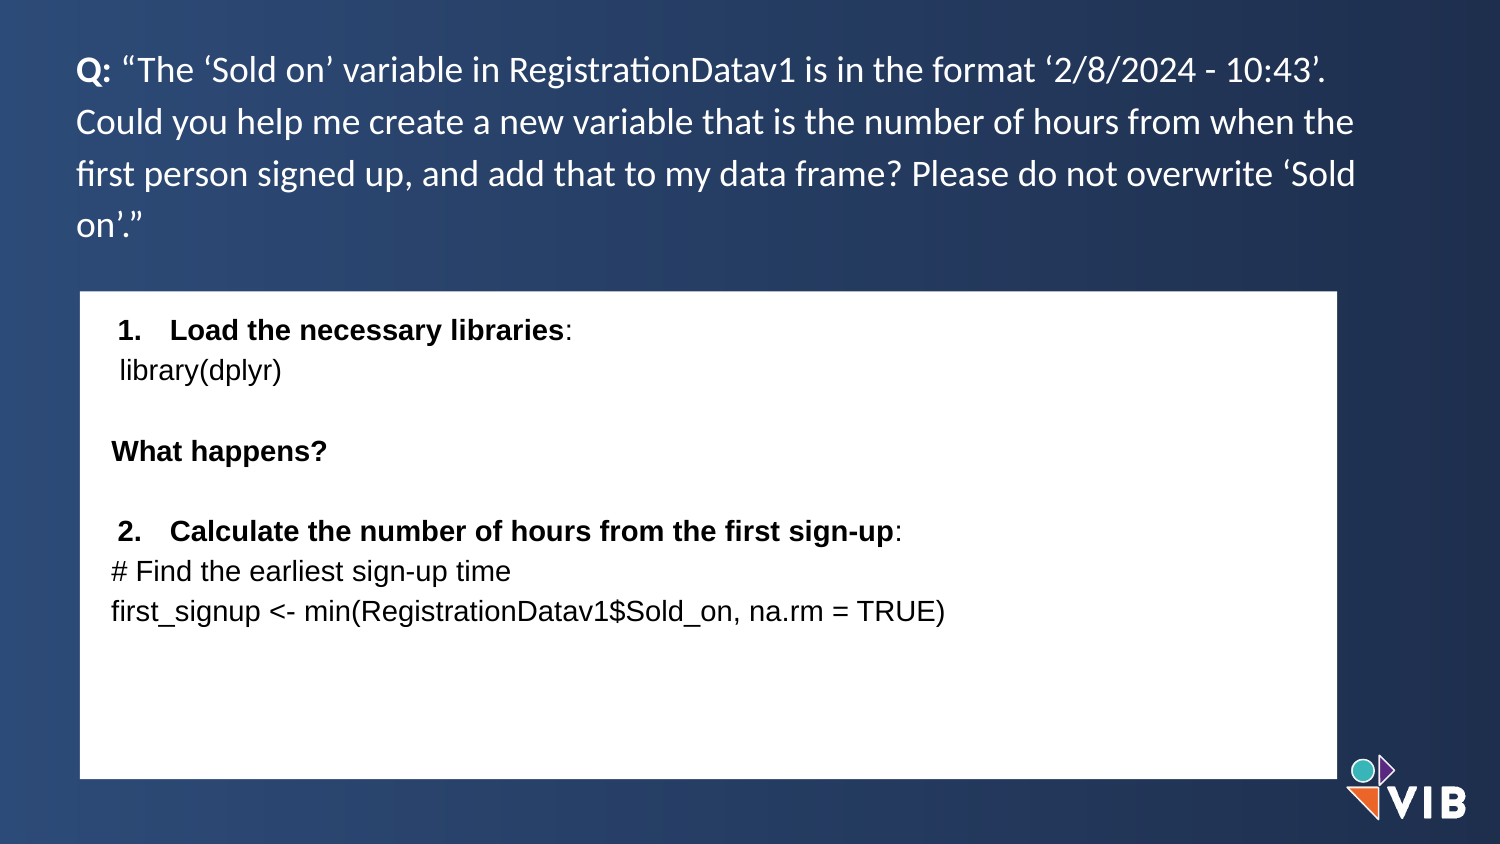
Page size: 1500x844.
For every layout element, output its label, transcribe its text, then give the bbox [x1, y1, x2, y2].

picture [0, 0, 1500, 844]
text_box Load the necessary libraries: library(dplyr) What happens? Calculate the number of hours from the first sign-up: # Find the earliest sign-up time first_signup <- min(RegistrationDatav1$Sold_on, na.rm = TRUE) [79, 291, 1338, 780]
text_box Q: “The ‘Sold on’ variable in RegistrationDatav1 is in the format ‘2/8/2024 - 10:43’. Could you help me create a new variable that is the number of hours from when the first person signed up, and add that to my data frame? Please do not overwrite ‘Sold on’.” [31, 23, 1436, 261]
